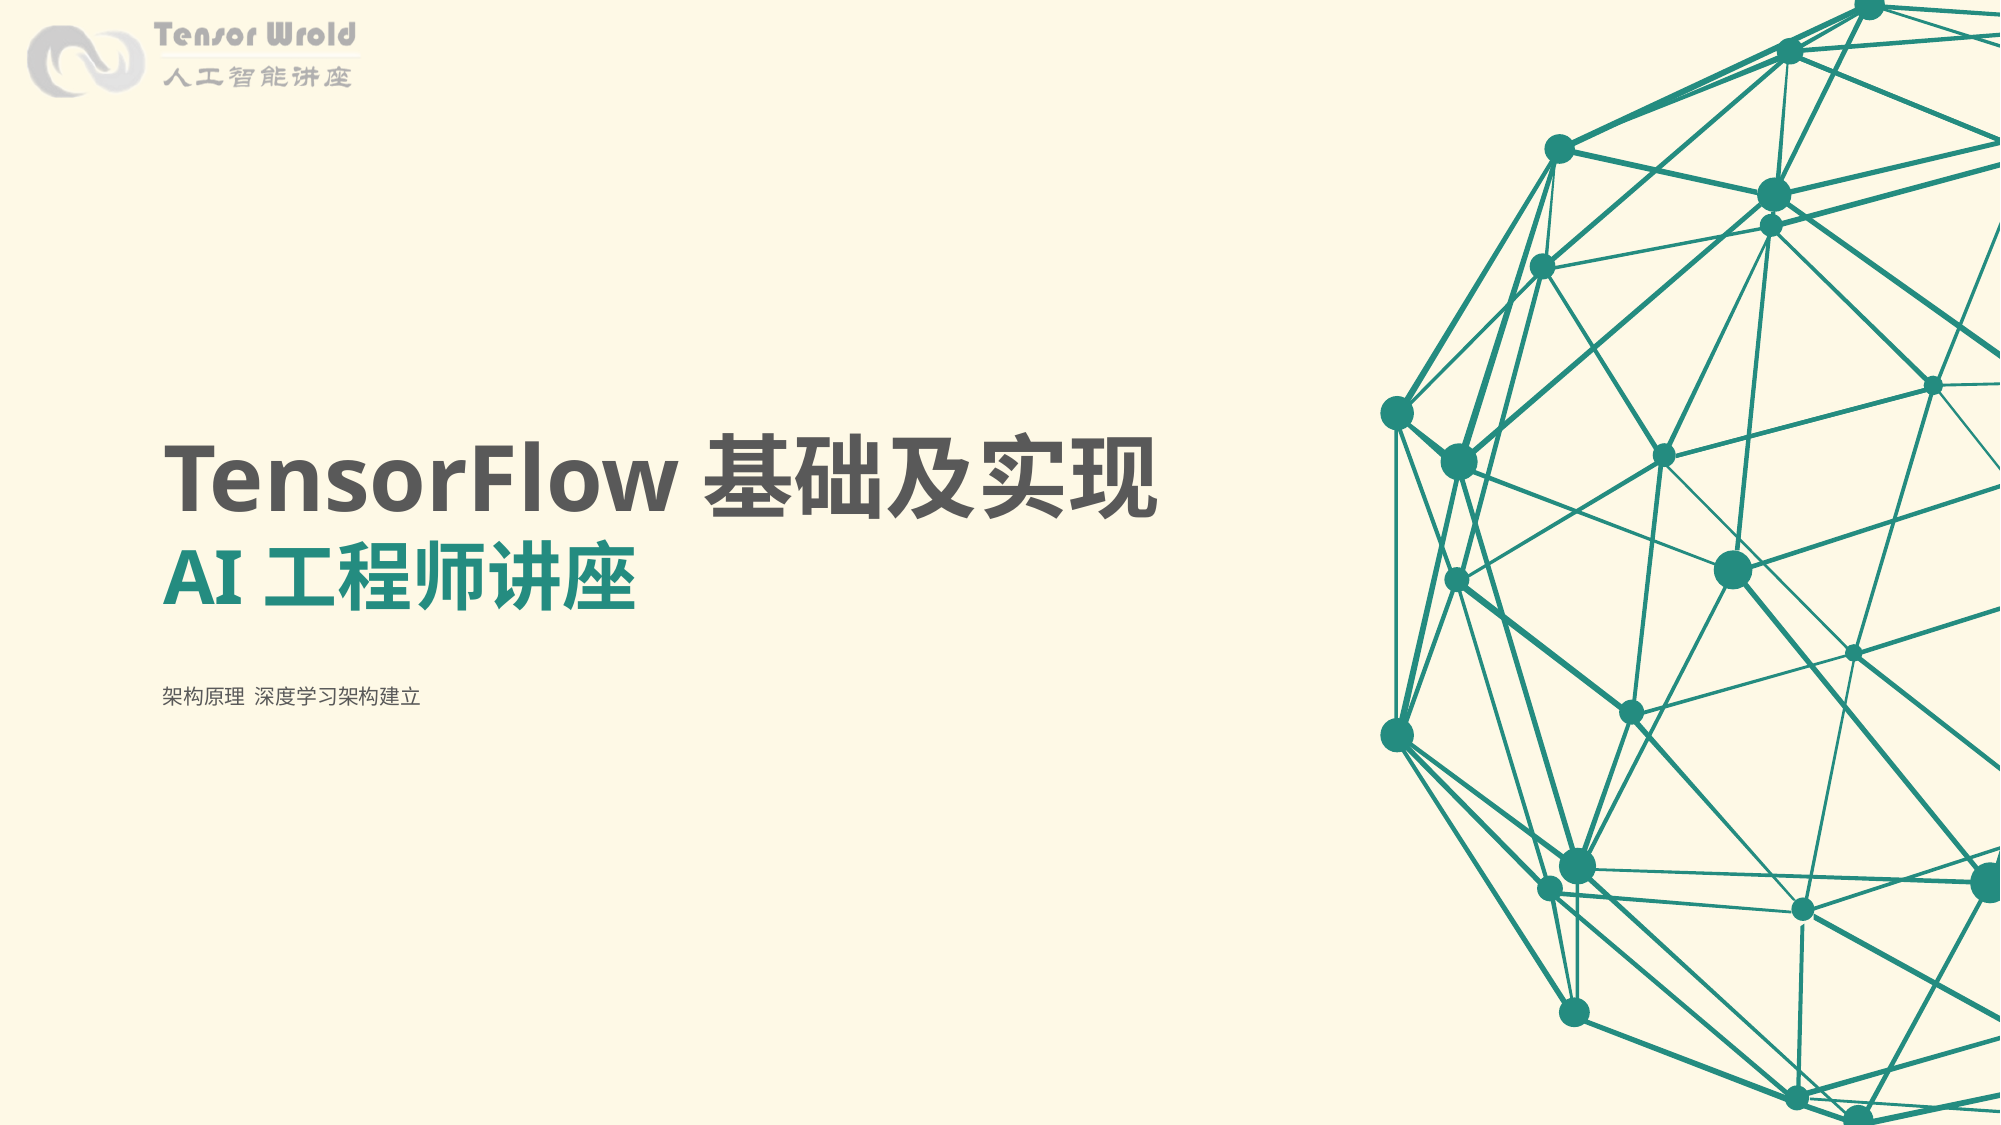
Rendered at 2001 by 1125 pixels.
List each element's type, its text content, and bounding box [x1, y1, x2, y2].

text_box 架构原理 深度学习架构建立 [147, 671, 891, 716]
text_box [1380, 0, 2000, 1125]
picture [7, 3, 374, 109]
text_box TensorFlow基础及实现 AI工程师讲座 [148, 412, 1208, 627]
